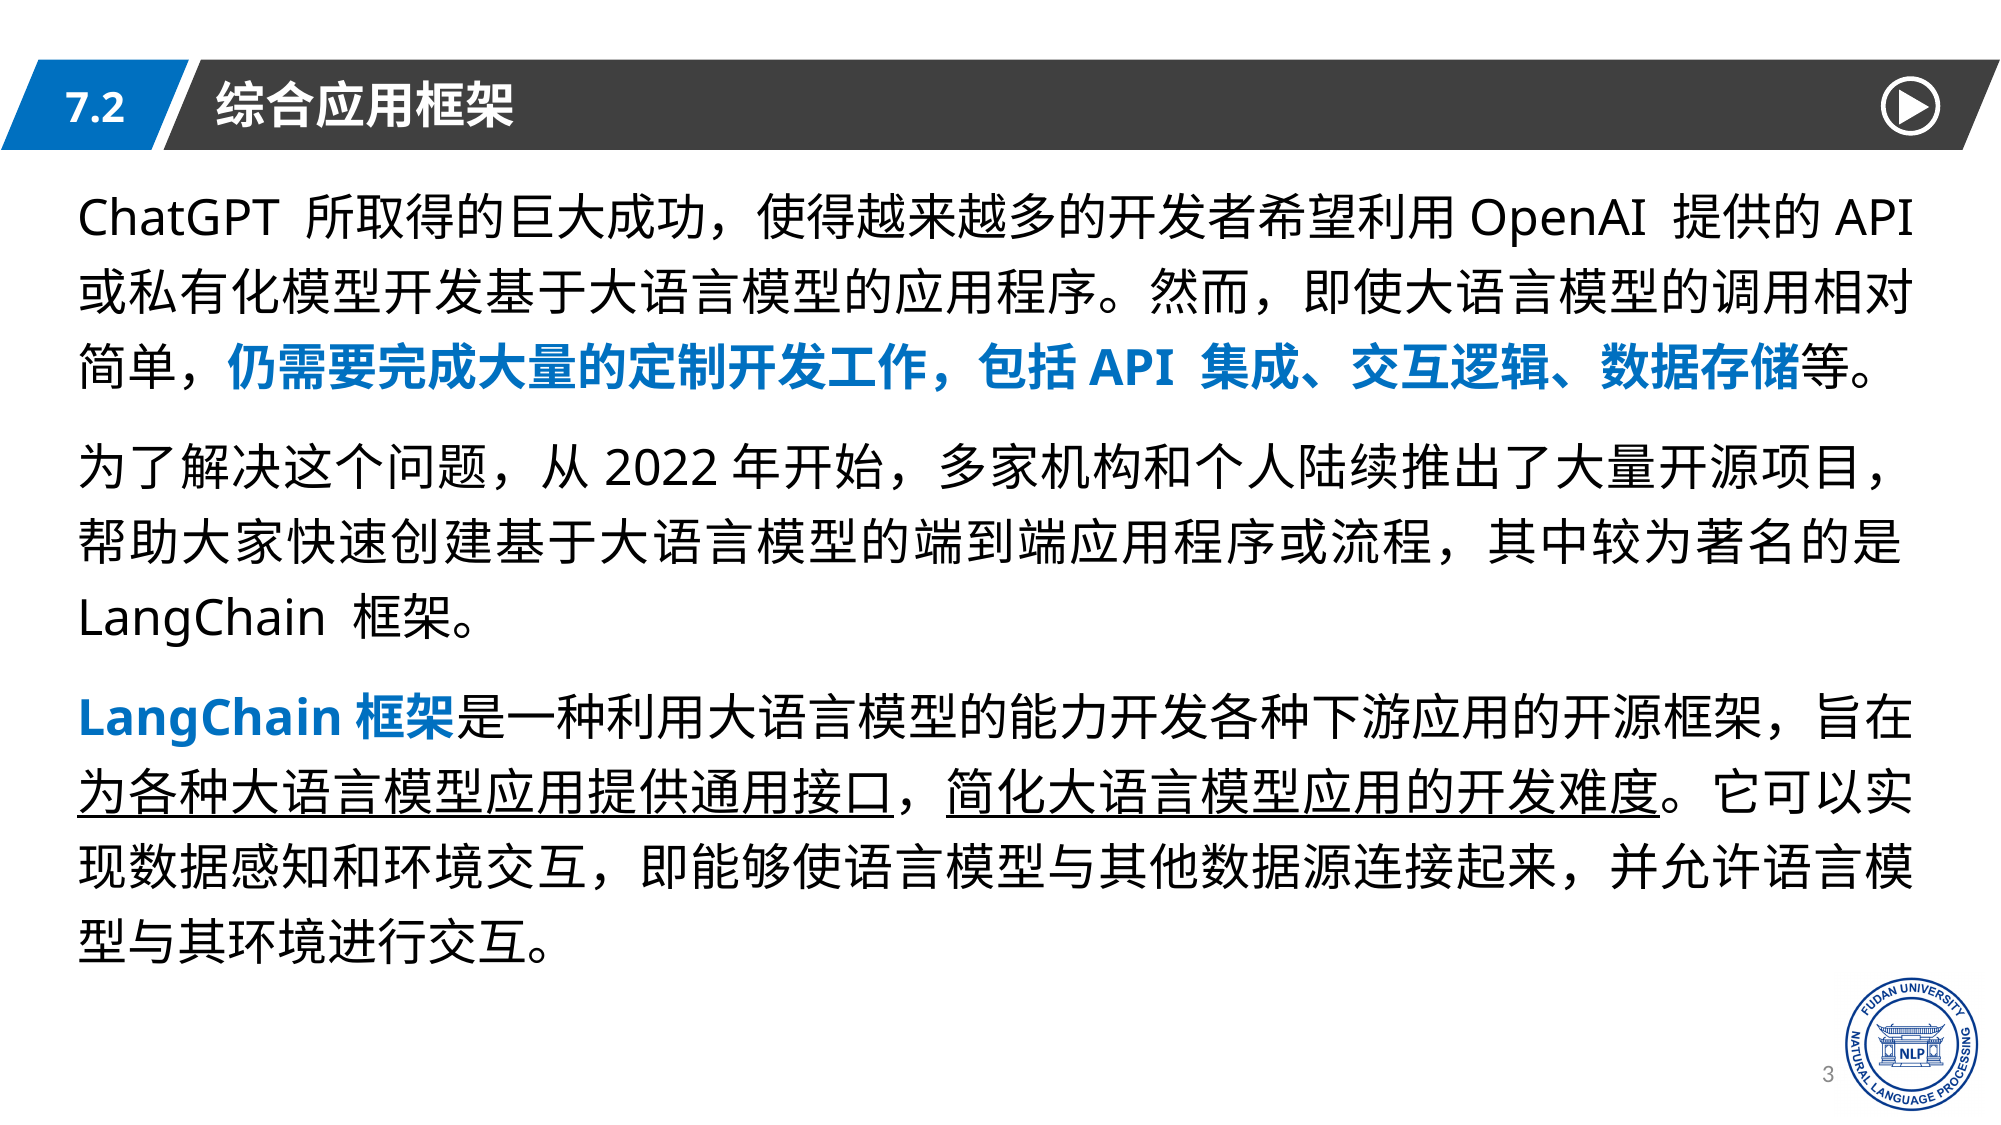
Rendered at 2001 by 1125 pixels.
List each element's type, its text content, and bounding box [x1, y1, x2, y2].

text_box [32, 59, 189, 120]
text_box 7.2 [26, 73, 164, 138]
text_box ChatGPT 所取得的巨大成功，使得越来越多的开发者希望利用OpenAI 提供的API 或私有化模型开发基于大语言模型的应用程序。然而，即使大语言模型的调用相对简单，仍需要完成大量的定制开发工作，包括API 集成、交互逻辑、数据存储等。 为了解决这个问题，从2022年开始，多家机构和个人陆续推出了大量开源项目，帮助大家快速创建基于大语言模型的端到端应用程序或流程，其中较为著名的是LangChain 框架。 LangChain框架是一种利用大语言模型的能力开发各种下游应用的开源框架，旨在为各种大语言模型应用提供通用接口，简化大语言模型应用的开发难度。它可以实现数据感知和环境交互，即能够使语言模型与其他数据源连接起来，并允许语言模型与其环境进行交互。 [62, 163, 1930, 979]
text_box 综合应用框架 [200, 66, 531, 142]
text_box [1883, 78, 1939, 134]
text_box [163, 59, 2000, 150]
picture [1834, 972, 1985, 1117]
slide_number 30 [1412, 1042, 1863, 1103]
text_box [1, 89, 157, 150]
